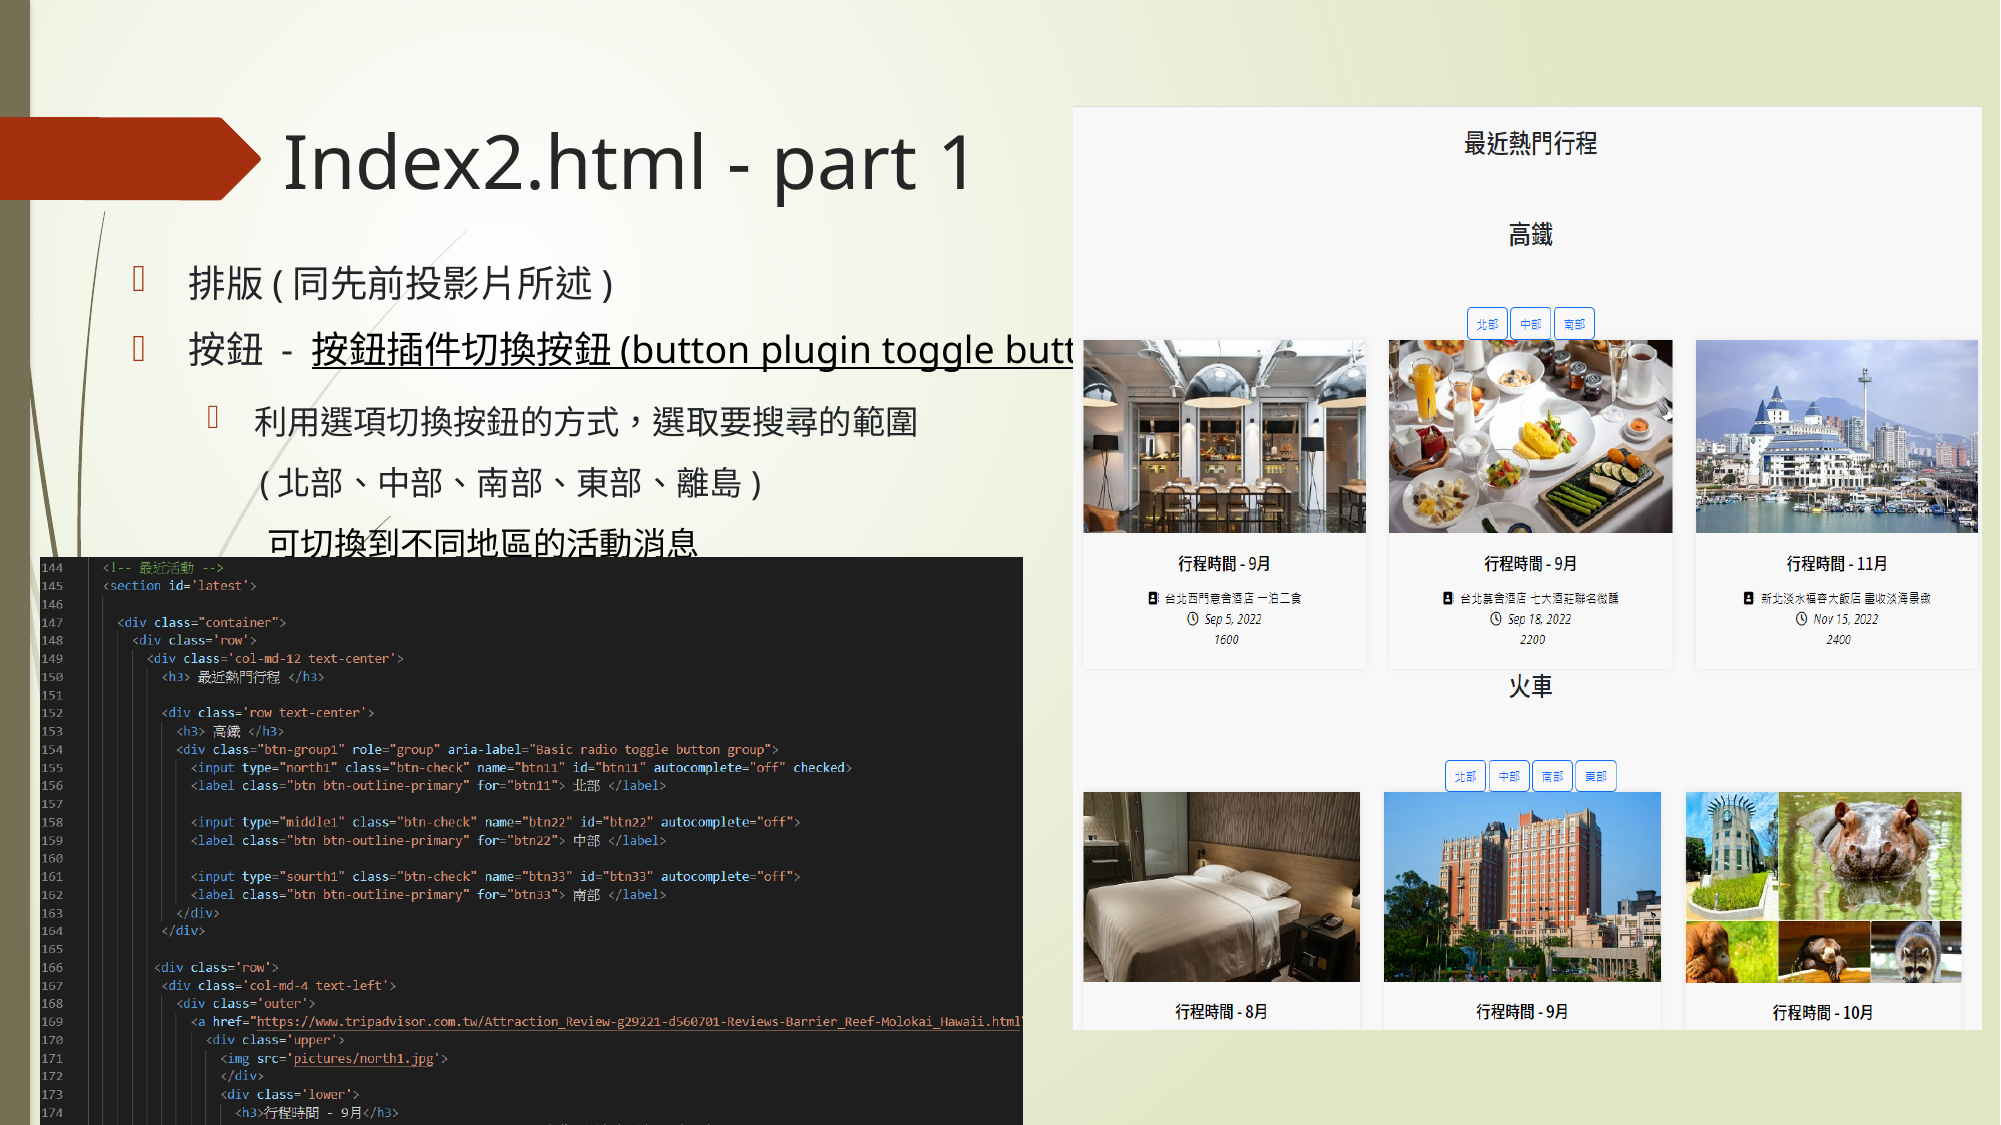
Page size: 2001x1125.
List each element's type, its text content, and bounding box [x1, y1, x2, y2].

picture [40, 557, 1024, 1125]
text_box Index2.html - part 1 [269, 106, 1073, 317]
list 排版(同先前投影片所述) 按鈕 - 按鈕插件切換按鈕 (button plugin toggle buttons) 利用選項切換按鈕的方式，選取要搜尋的範圍 (北部、中部、南部、東部、離島) 可切換到不同地區的活動消息 [117, 252, 1068, 873]
picture [1073, 106, 1982, 1030]
